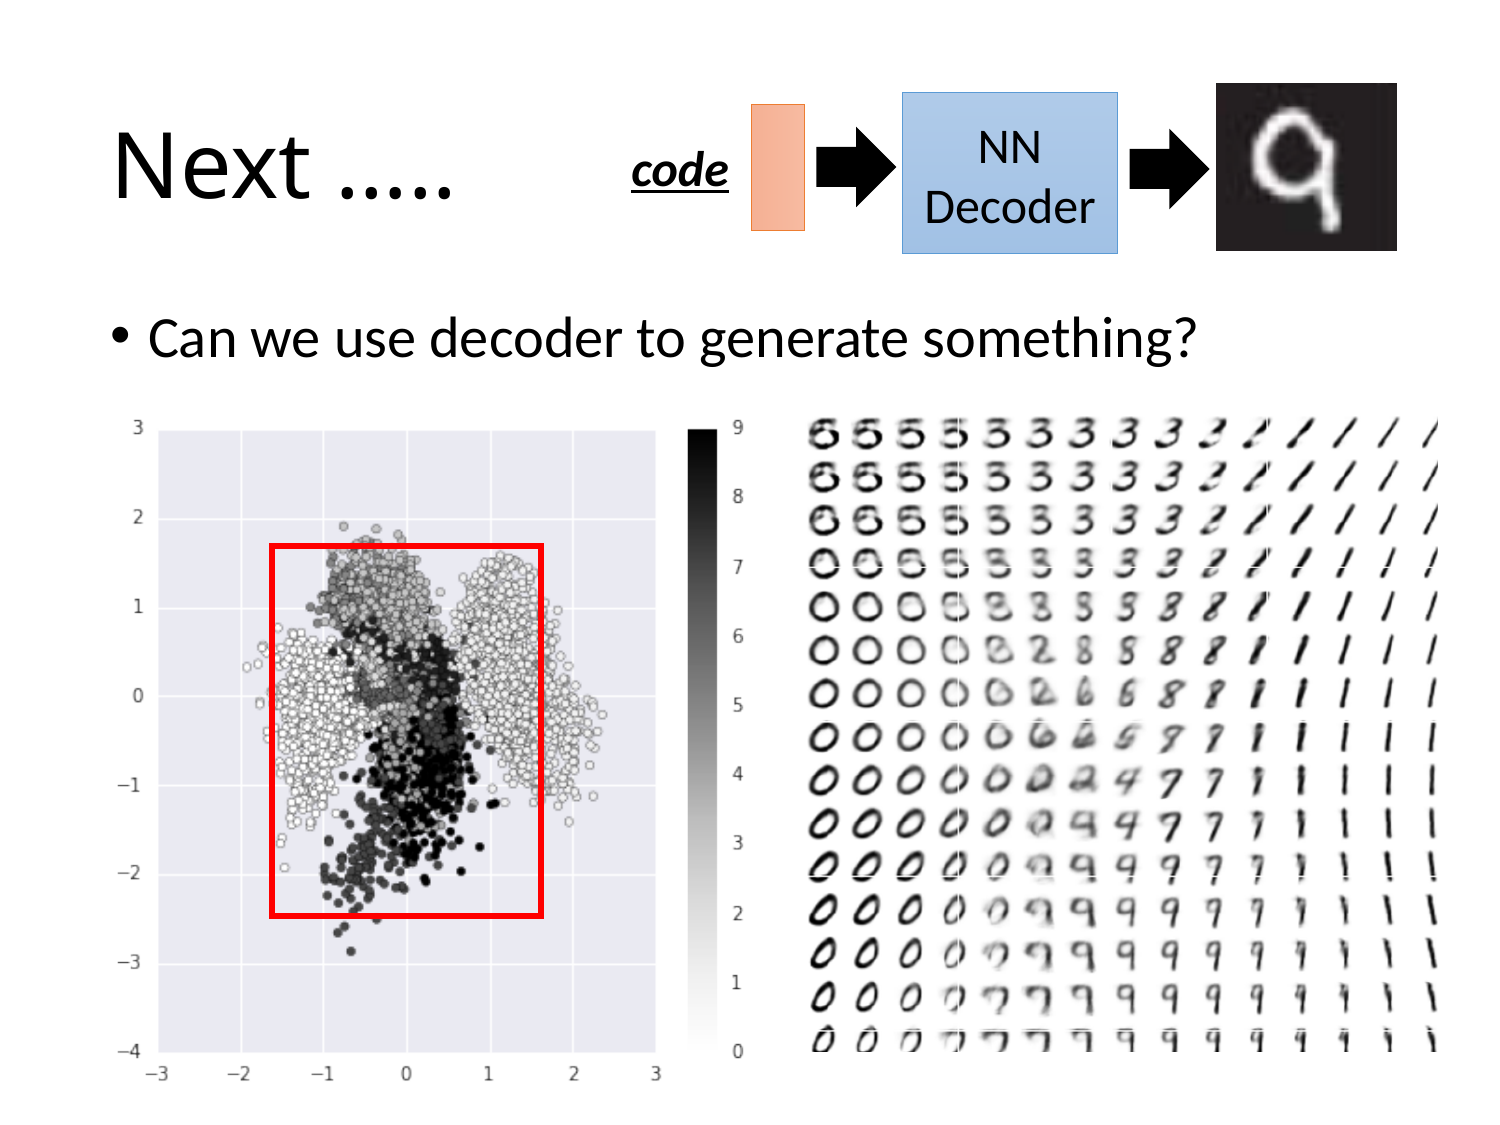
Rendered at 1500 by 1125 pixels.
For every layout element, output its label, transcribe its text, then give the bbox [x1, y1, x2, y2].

title Next ….. [102, 59, 1398, 278]
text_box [616, 83, 1398, 255]
list Can we use decoder to generate something? [102, 298, 1398, 1014]
picture [102, 406, 755, 1098]
picture [803, 406, 1438, 1052]
